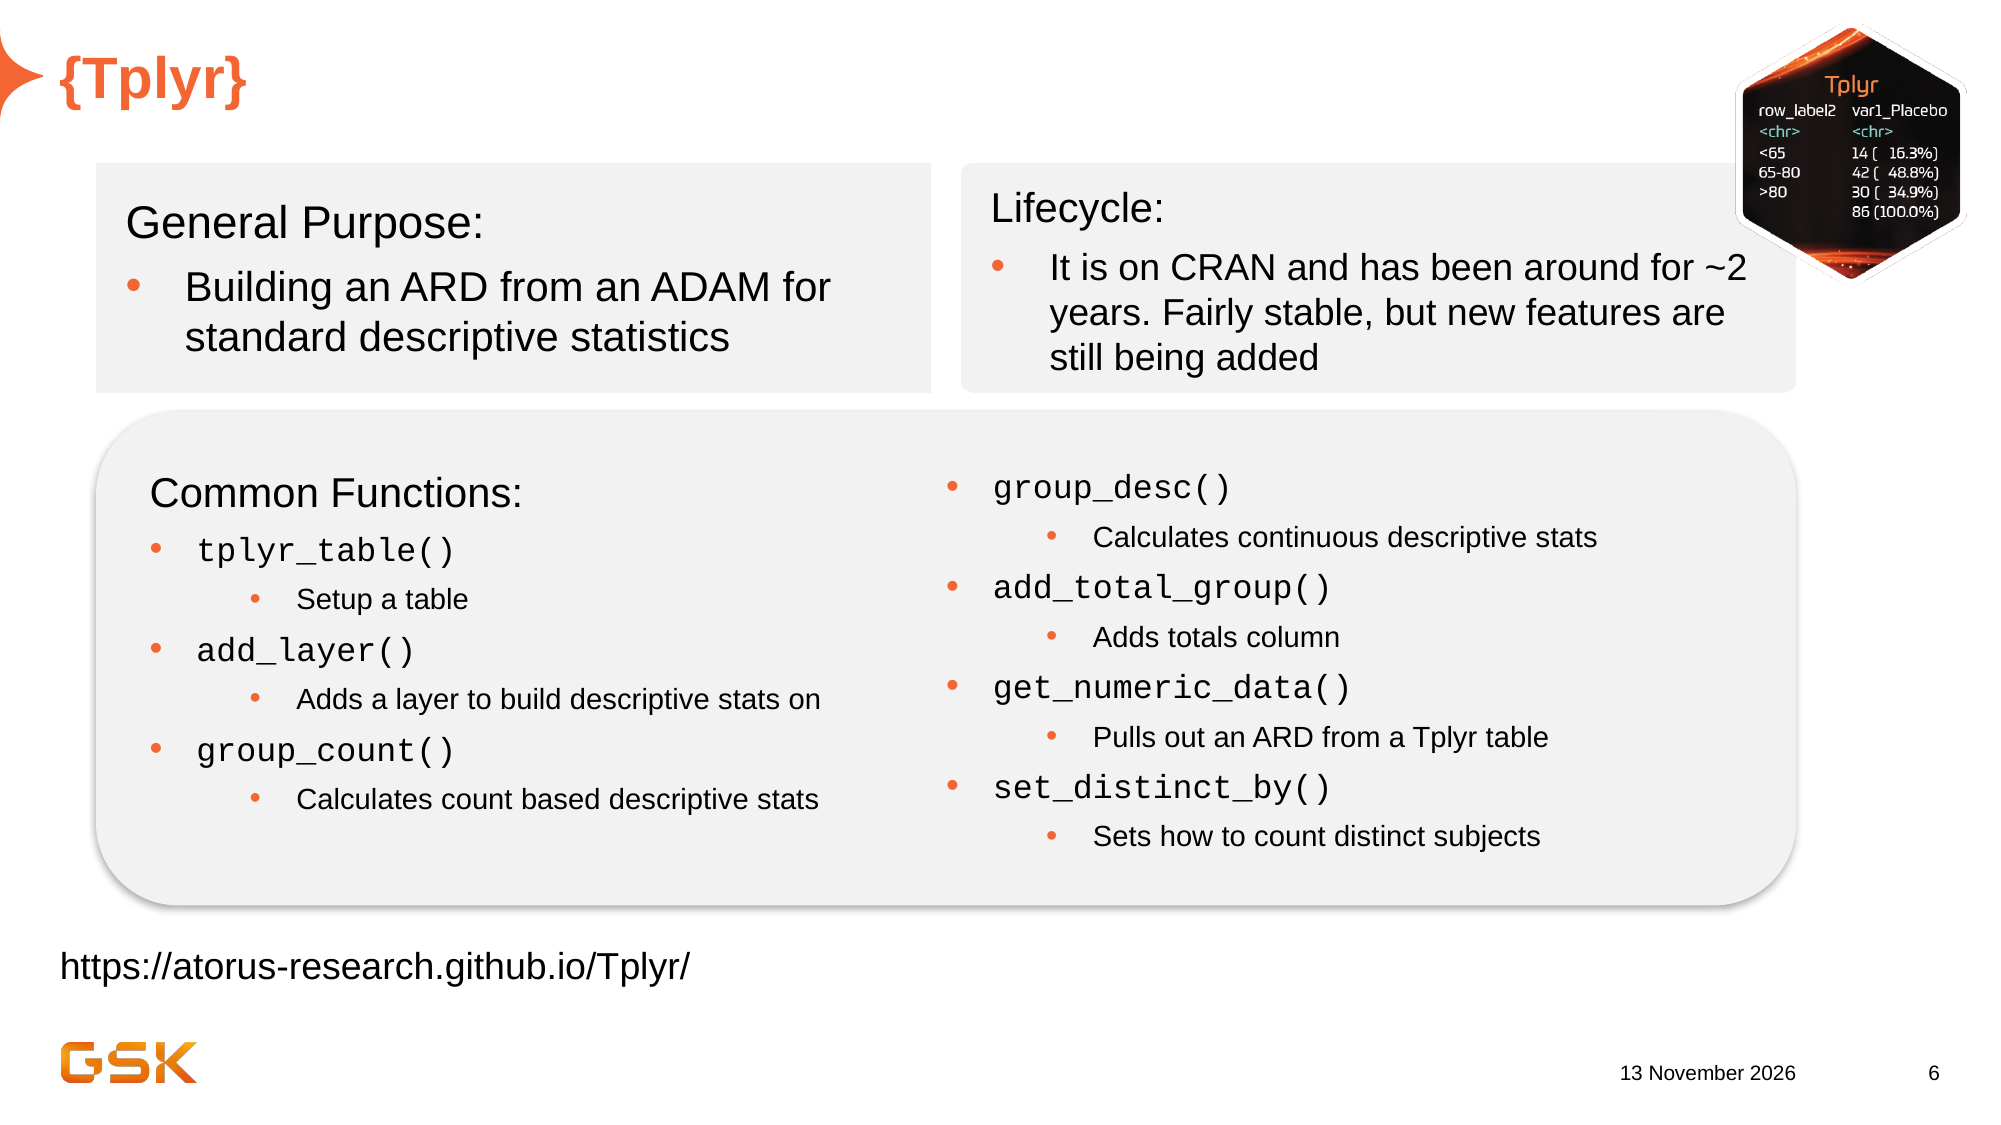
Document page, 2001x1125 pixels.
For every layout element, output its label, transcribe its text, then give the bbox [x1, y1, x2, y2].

picture [61, 1042, 197, 1083]
picture [1720, 20, 1982, 287]
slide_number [1340, 1040, 1797, 1085]
slide_number 6 [1851, 1040, 1940, 1085]
text_box Lifecycle: It is on CRAN and has been around for ~2 years. Fairly stable, but new features are still being added [961, 162, 1797, 393]
list https://atorus-research.github.io/Tplyr/ [59, 950, 1940, 1000]
text_box Common Functions: tplyr_table() Setup a table add_layer() Adds a layer to build descriptive stats on group_count() Calculates count based descriptive stats group_desc() Calculates continuous descriptive stats add_total_group() Adds totals column get_numeric_data() Pulls out an ARD from a Tplyr table set_distinct_by() Sets how to count distinct subjects [95, 411, 1797, 907]
title {Tplyr} [59, 39, 1715, 111]
list General Purpose: Building an ARD from an ADAM for standard descriptive statistics [96, 162, 932, 393]
